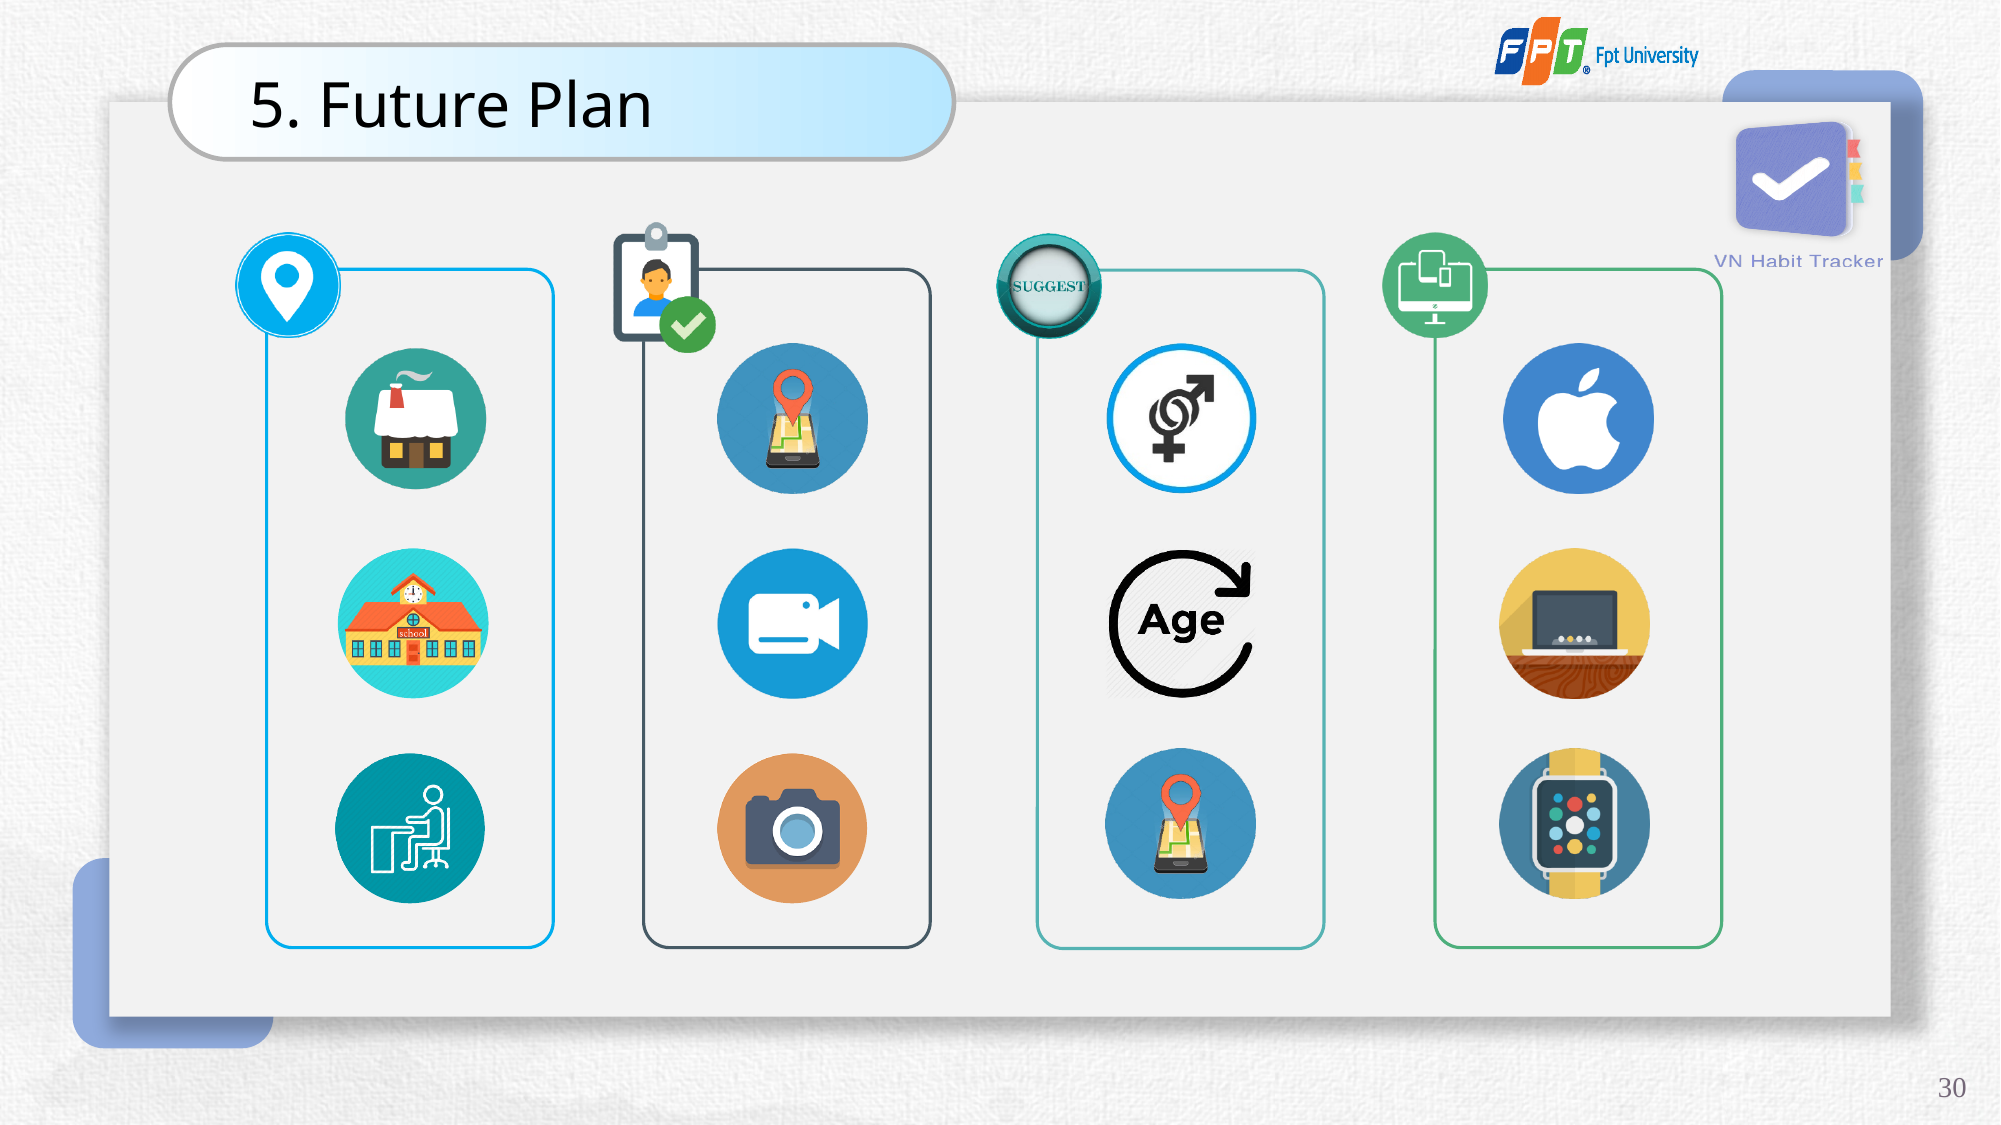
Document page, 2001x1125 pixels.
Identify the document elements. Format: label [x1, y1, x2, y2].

picture [0, 0, 2000, 1125]
text_box [613, 222, 931, 948]
text_box [1382, 232, 1722, 948]
text_box [996, 233, 1324, 949]
